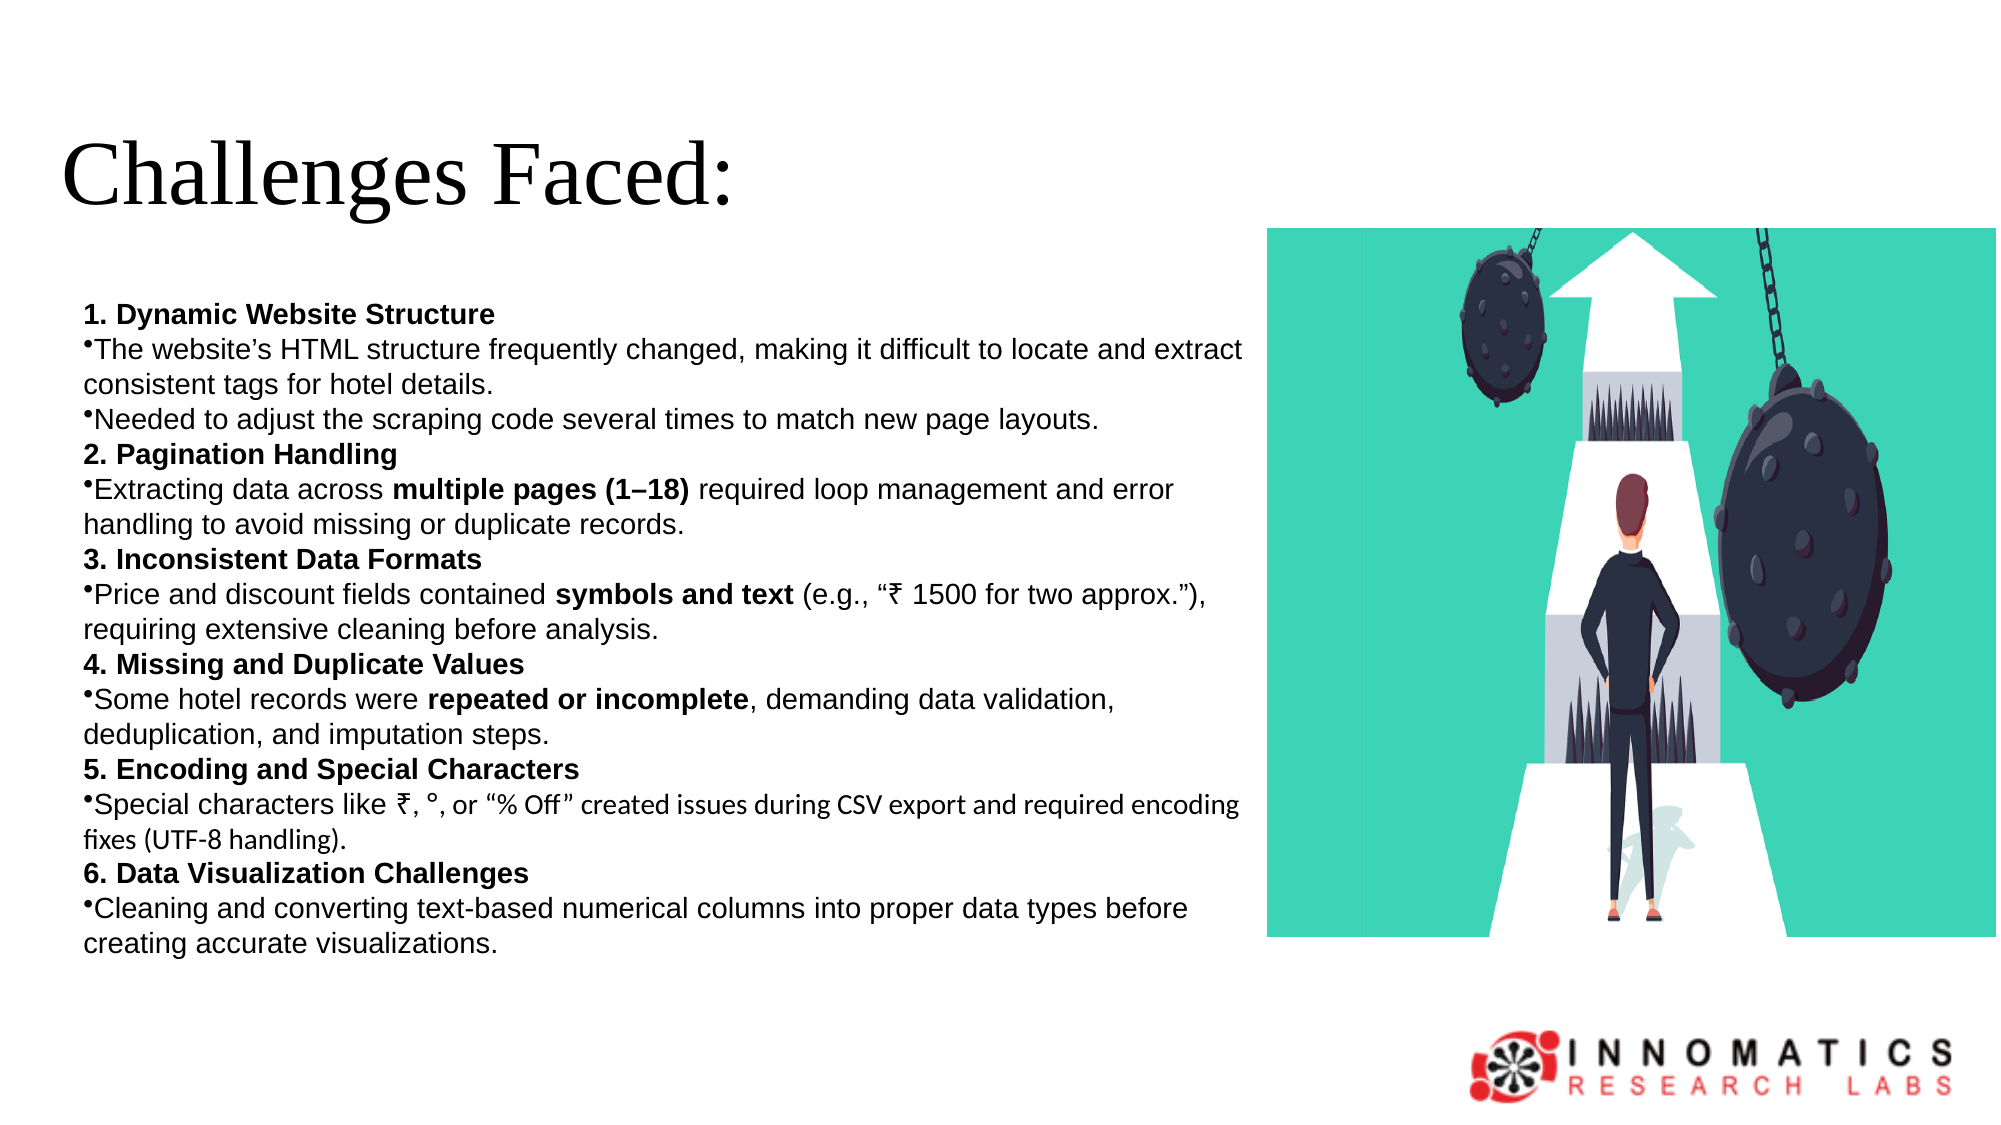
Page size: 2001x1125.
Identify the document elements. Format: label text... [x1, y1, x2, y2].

picture [1445, 1014, 1975, 1125]
picture [1266, 227, 1996, 937]
list 1. Dynamic Website Structure The website’s HTML structure frequently changed, making it difficult to locate and extract consistent tags for hotel details. Needed to adjust the scraping code several times to match new page layouts. 2. Pagination Handling Extracting data across multiple pages (1–18) required loop management and error handling to avoid missing or duplicate records. 3. Inconsistent Data Formats Price and discount fields contained symbols and text (e.g., “₹ 1500 for two approx.”), requiring extensive cleaning before analysis. 4. Missing and Duplicate Values Some hotel records were repeated or incomplete, demanding data validation, deduplication, and imputation steps. 5. Encoding and Special Characters Special characters like ₹, °, or “% Off” created issues during CSV export and required encoding fixes (UTF-8 handling). 6. Data Visualization Challenges Cleaning and converting text-based numerical columns into proper data types before creating accurate visualizations. [68, 287, 1268, 1003]
title Challenges Faced: [46, 66, 1772, 285]
